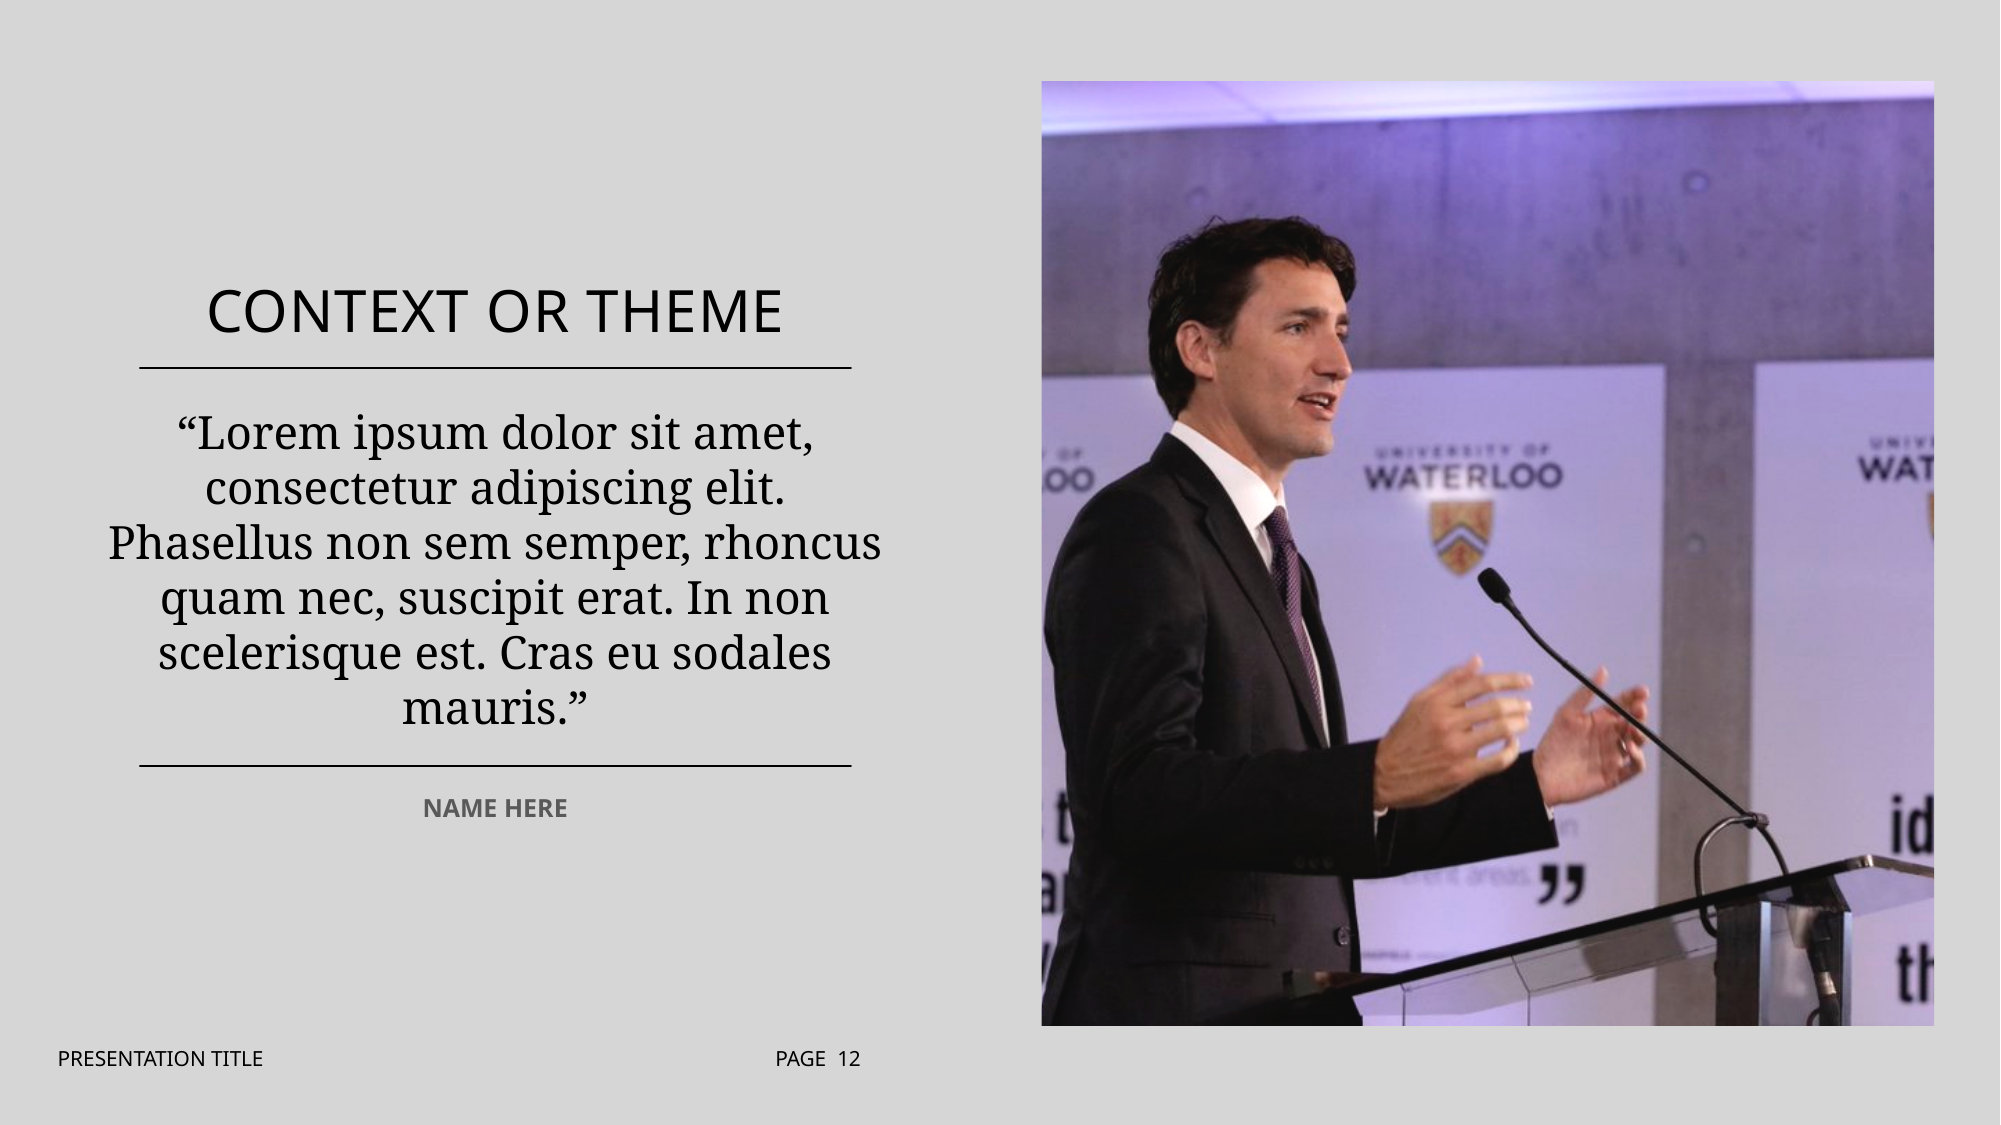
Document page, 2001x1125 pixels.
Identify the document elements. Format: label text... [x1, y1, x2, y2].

list “Lorem ipsum dolor sit amet, consectetur adipiscing elit. Phasellus non sem semper, rhoncus quam nec, suscipit erat. In non scelerisque est. Cras eu sodales mauris.” [89, 395, 902, 743]
title CONTEXT OR THEME [140, 203, 851, 353]
list NAME HERE [140, 784, 851, 831]
picture [1041, 81, 1935, 1026]
slide_number PAGE 12 [734, 1039, 902, 1081]
footer PRESENTATION TITLE [42, 1039, 681, 1081]
